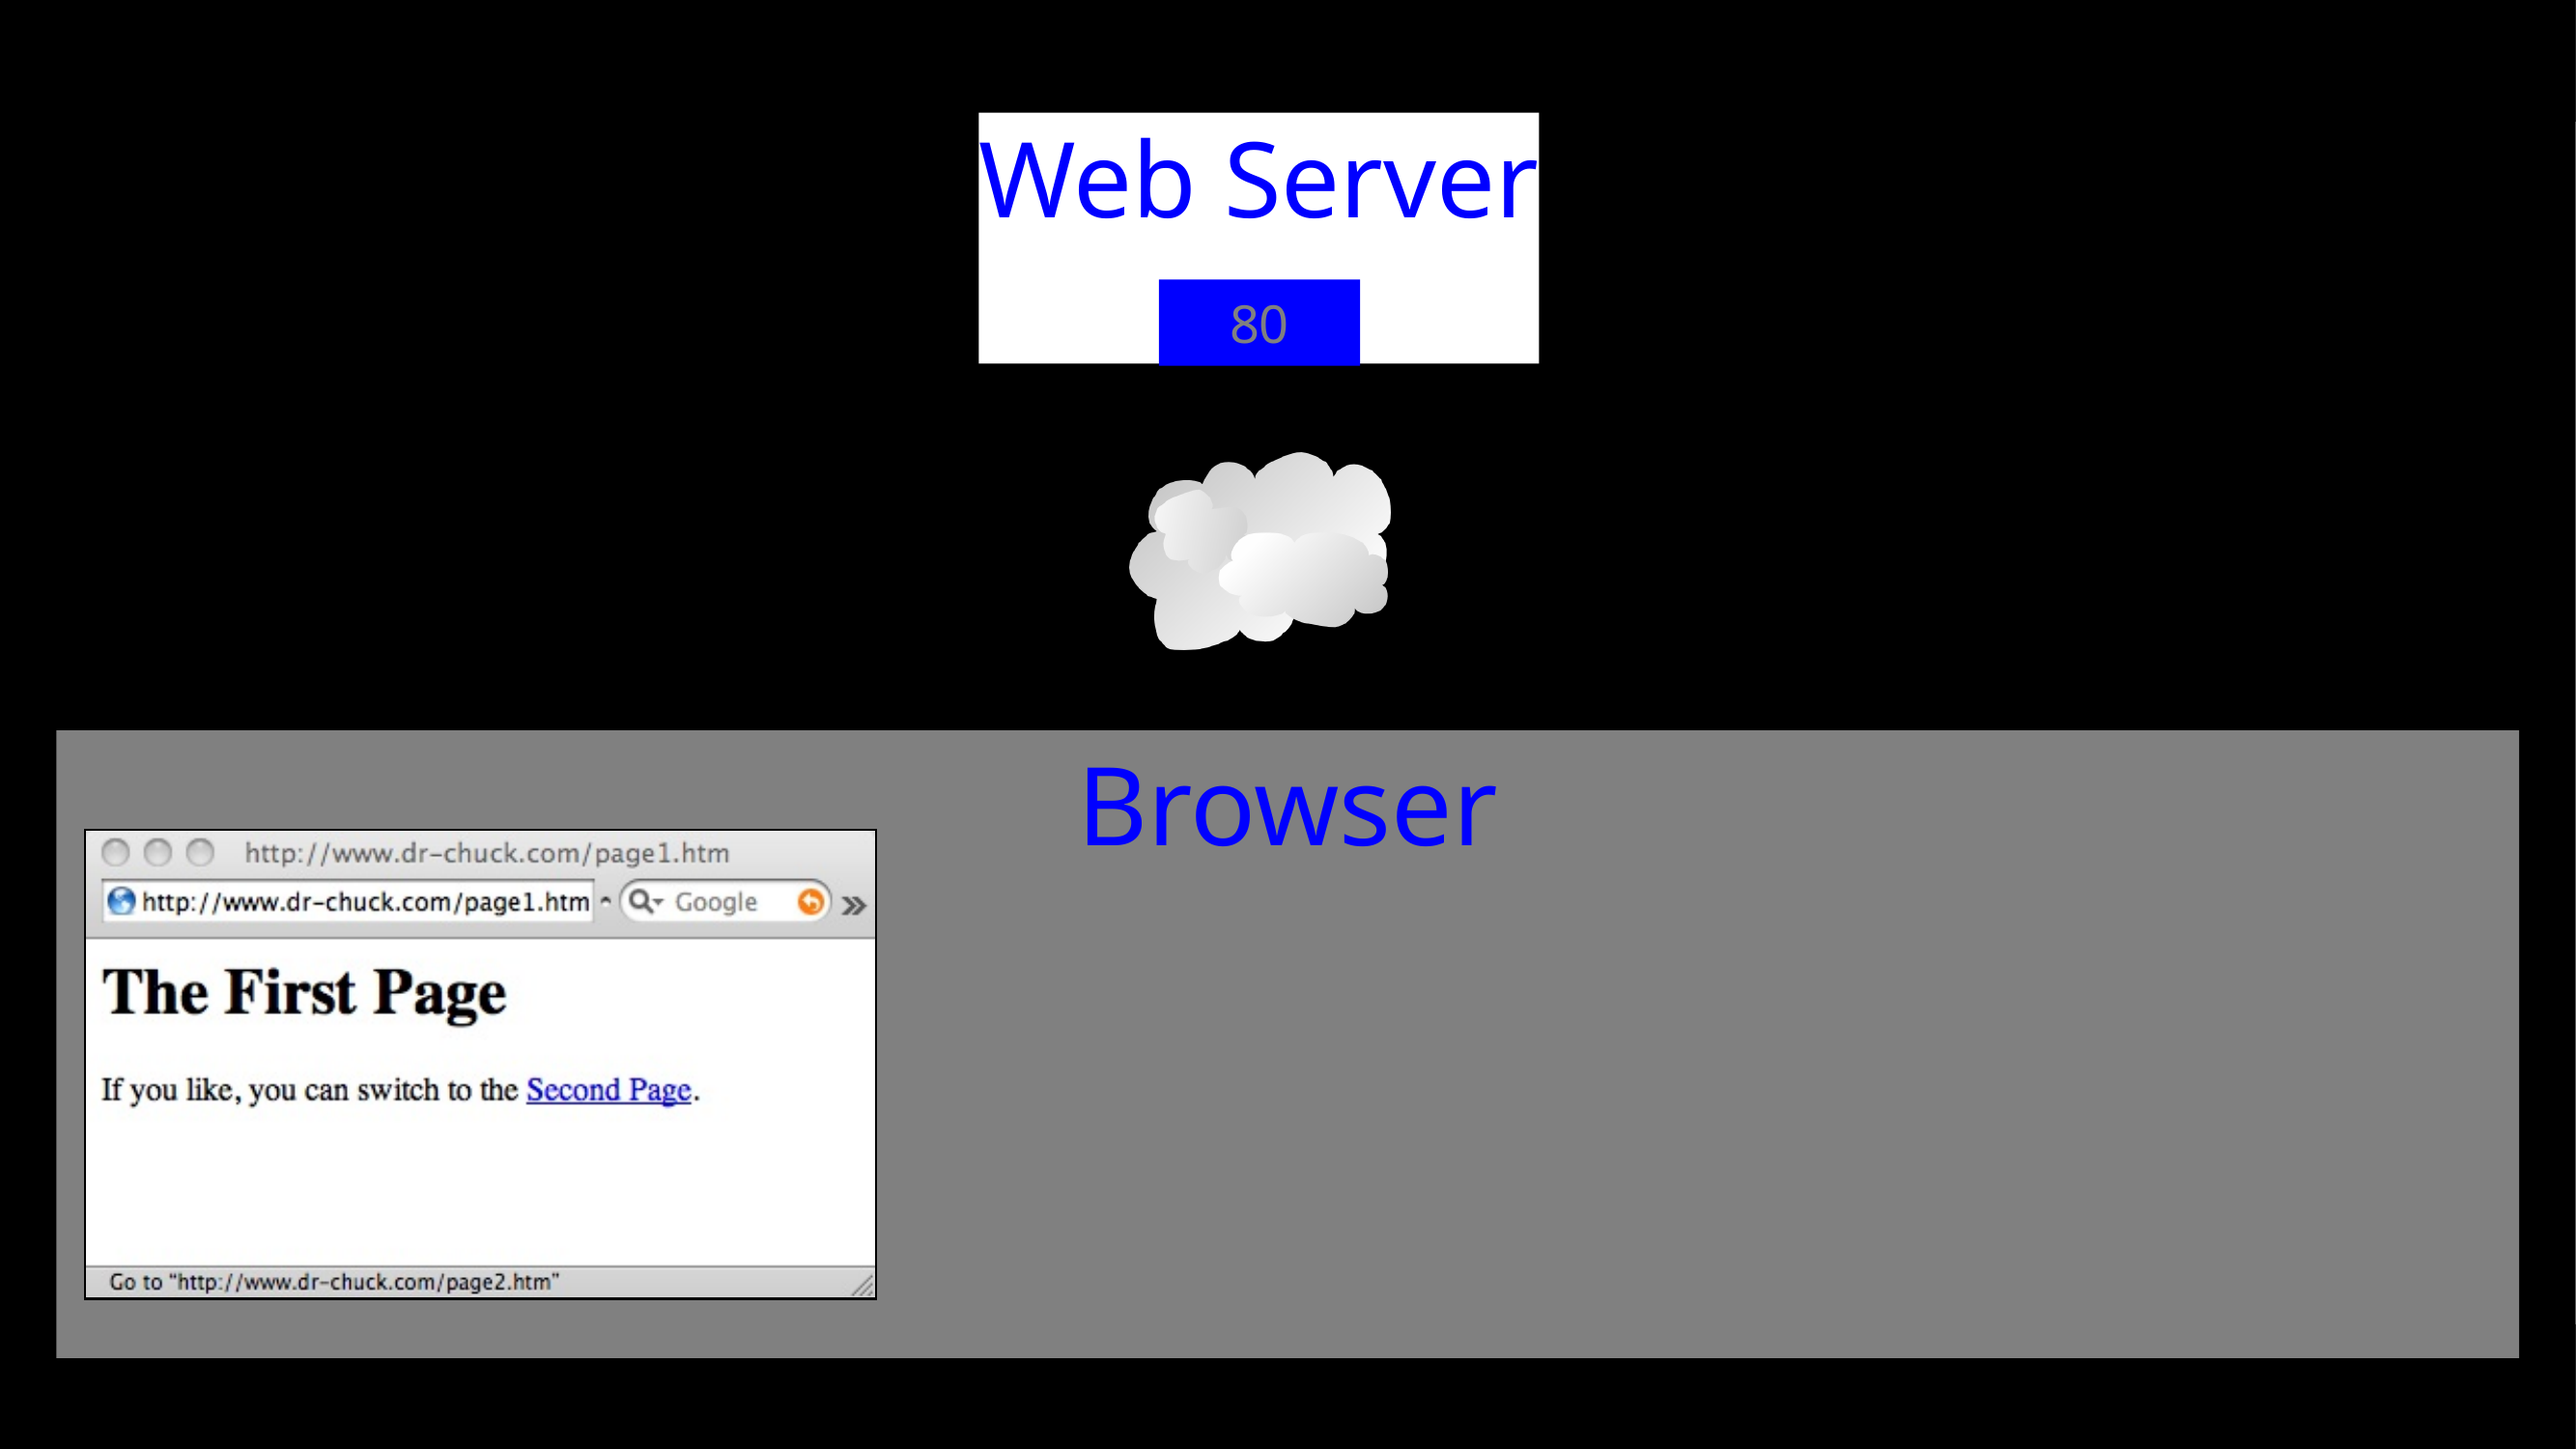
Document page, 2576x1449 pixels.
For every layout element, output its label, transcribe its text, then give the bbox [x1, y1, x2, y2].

text_box Web Server [978, 112, 1540, 364]
text_box Browser [56, 730, 2520, 1358]
text_box 80 [1158, 279, 1361, 366]
picture [1129, 451, 1391, 650]
picture [86, 830, 876, 1298]
